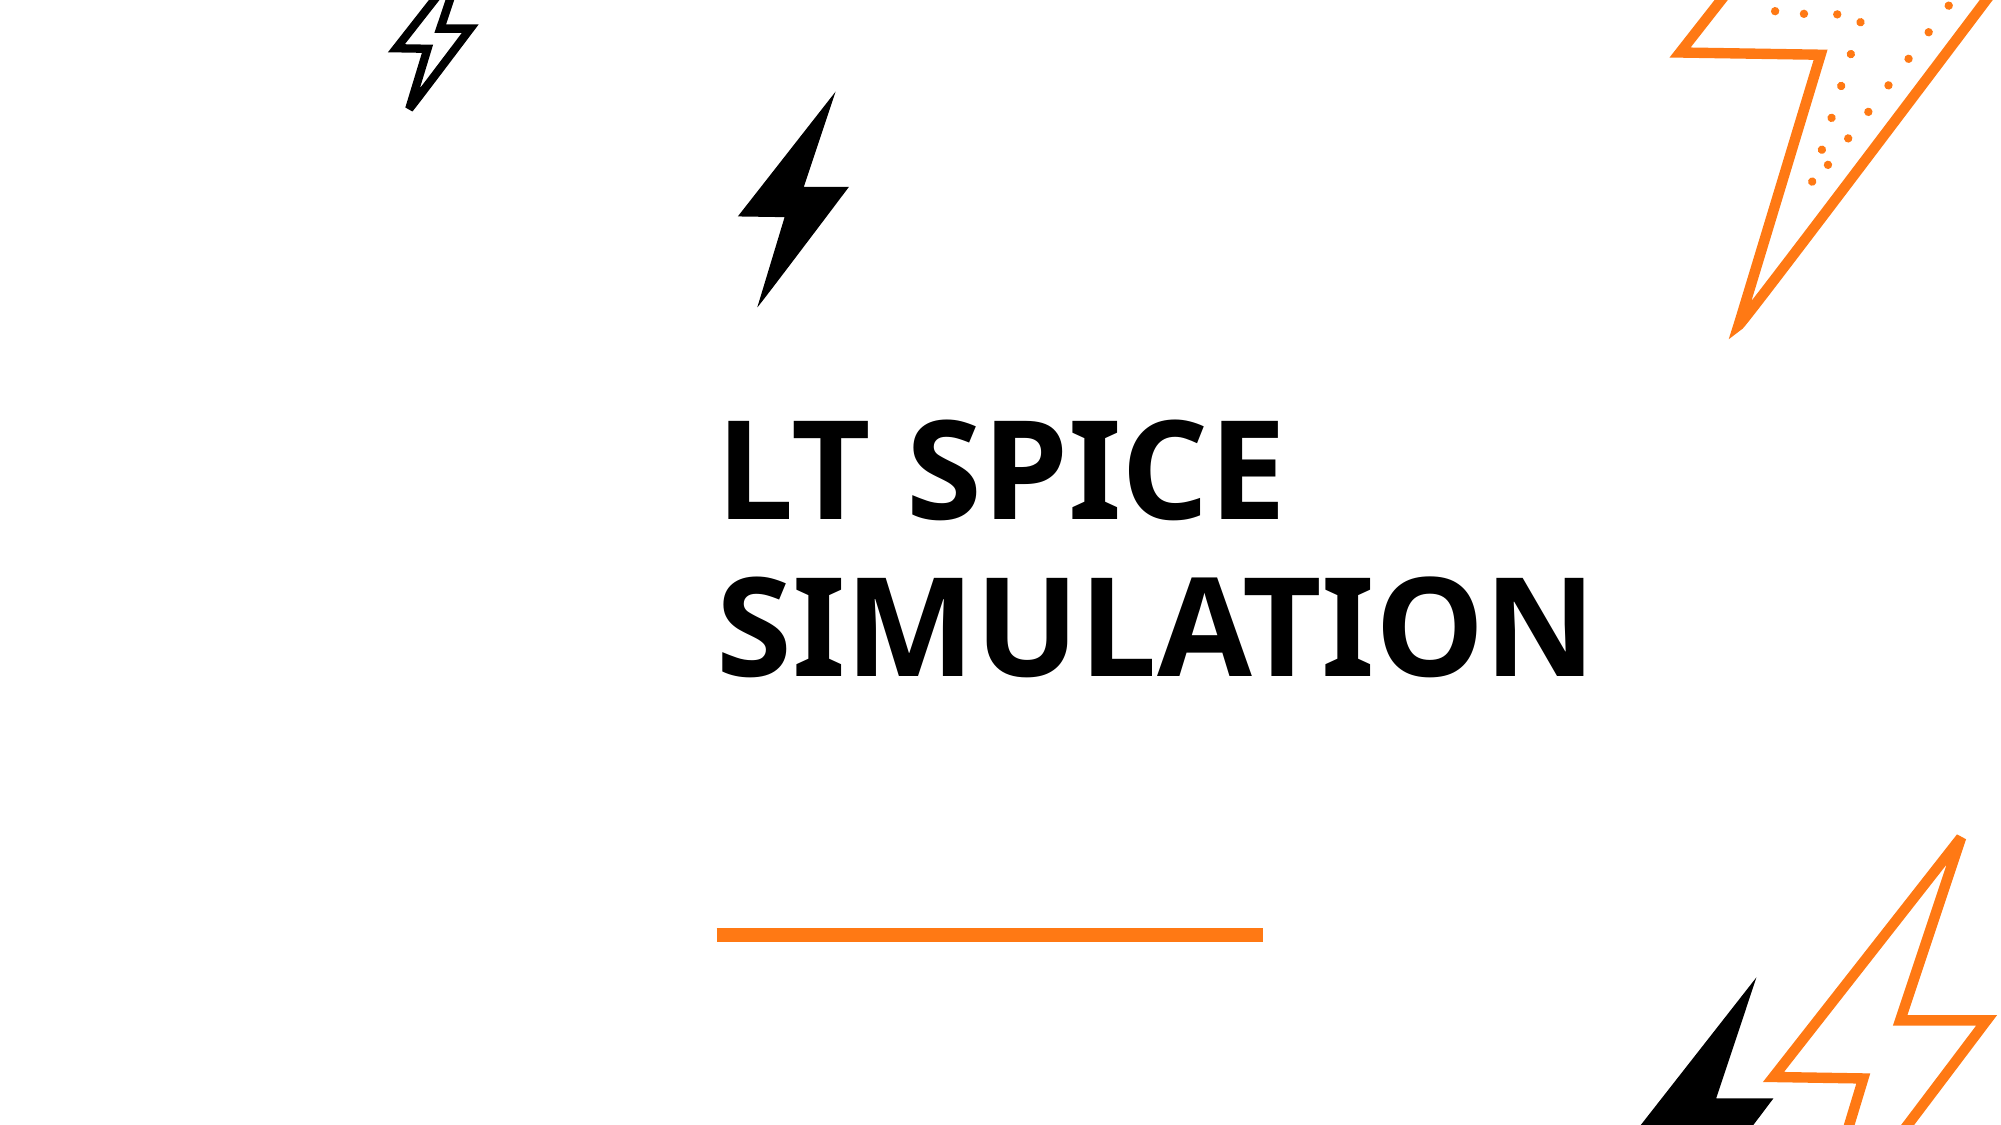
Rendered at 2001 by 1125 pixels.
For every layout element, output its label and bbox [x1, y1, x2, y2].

text_box [396, 0, 2000, 1125]
